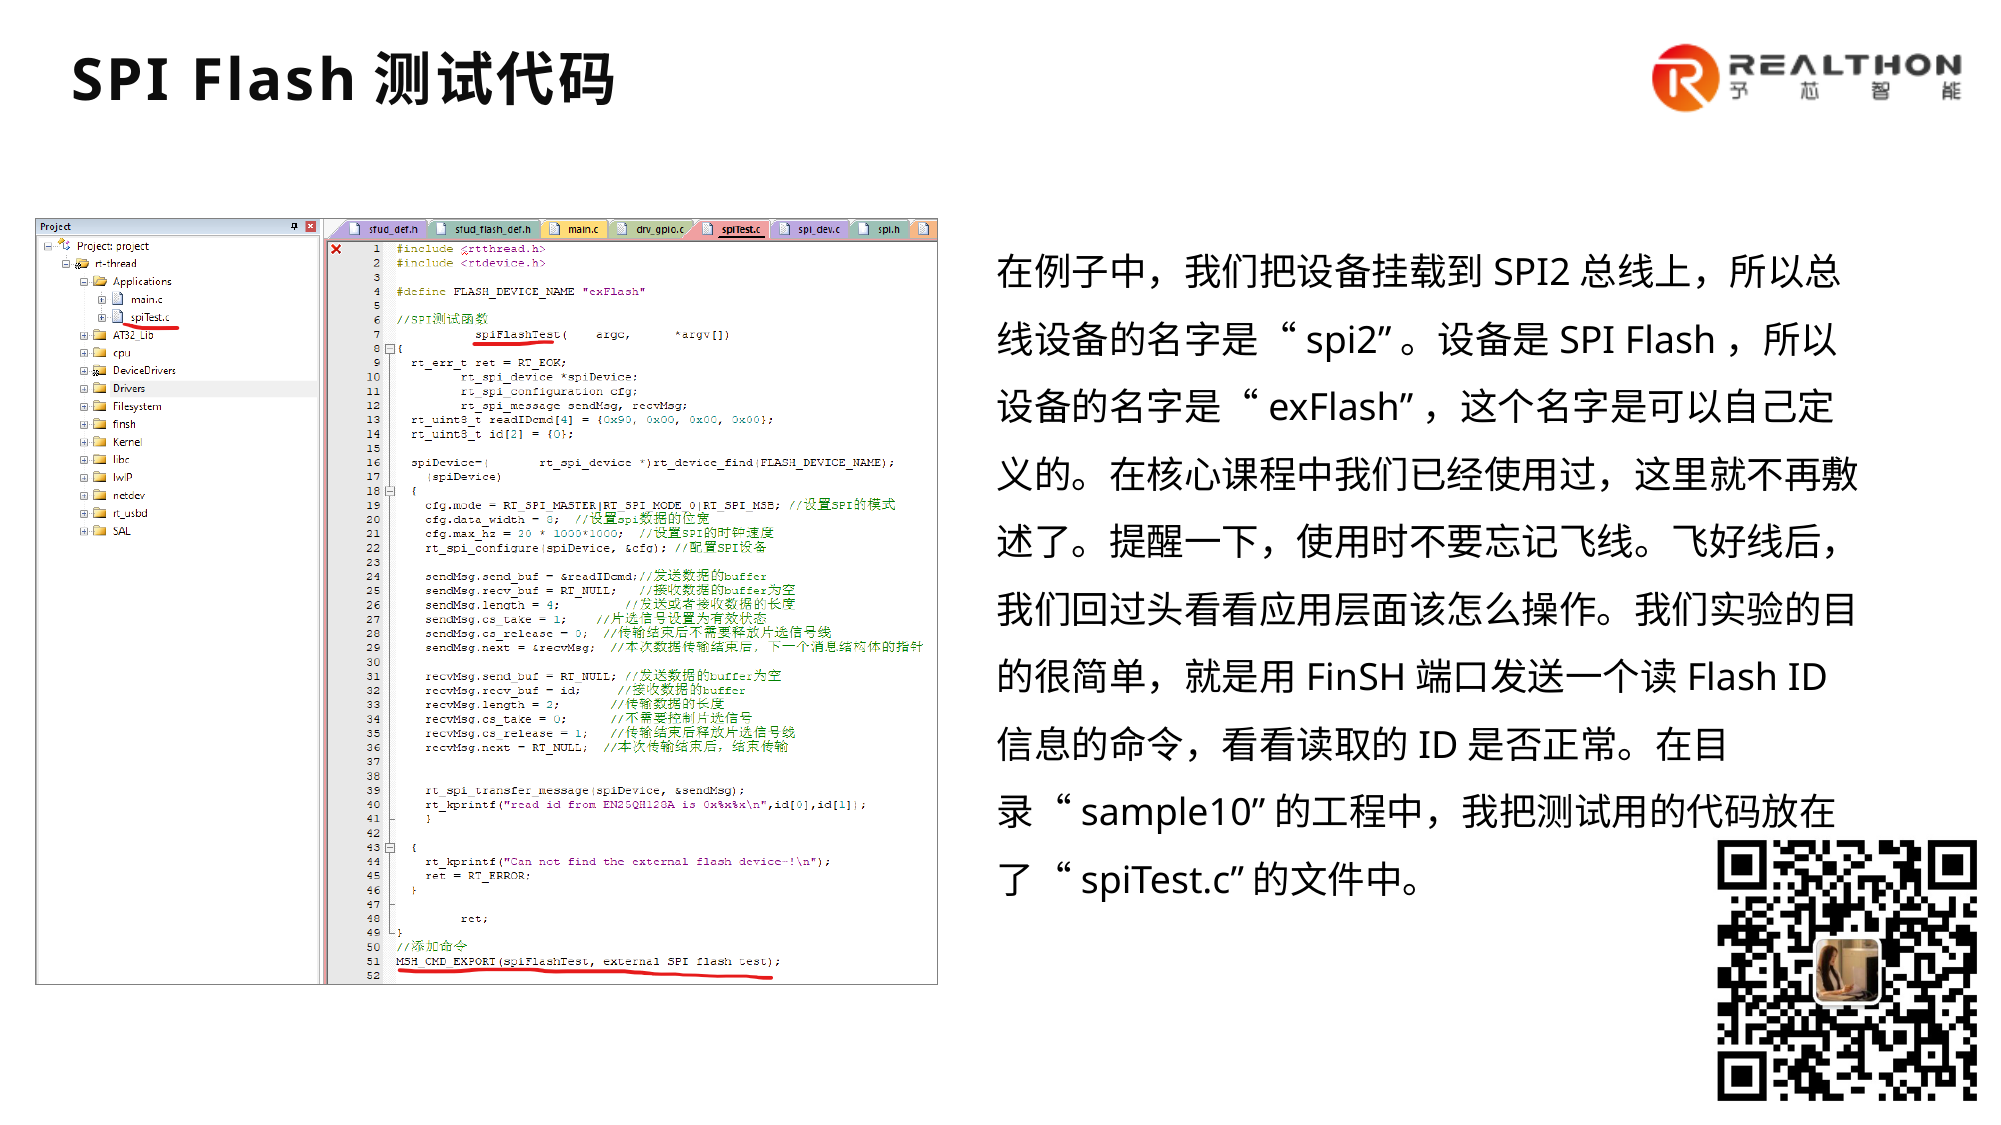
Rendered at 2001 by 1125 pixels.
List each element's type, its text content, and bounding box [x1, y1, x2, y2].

list SPI Flash测试代码 [22, 28, 1550, 136]
picture [1695, 829, 2000, 1116]
picture [1629, 13, 1990, 141]
picture [35, 218, 938, 985]
text_box 在例子中，我们把设备挂载到SPI2总线上，所以总线设备的名字是“spi2”。设备是SPI Flash，所以设备的名字是“exFlash”，这个名字是可以自己定义的。在核心课程中我们已经使用过，这里就不再敷述了。提醒一下，使用时不要忘记飞线。飞好线后，我们回过头看看应用层面该怎么操作。我们实验的目的很简单，就是用FinSH端口发送一个读Flash ID信息的命令，看看读取的ID是否正常。在目录“sample10”的工程中，我把测试用的代码放在了“spiTest.c”的文件中。 [982, 218, 1884, 909]
